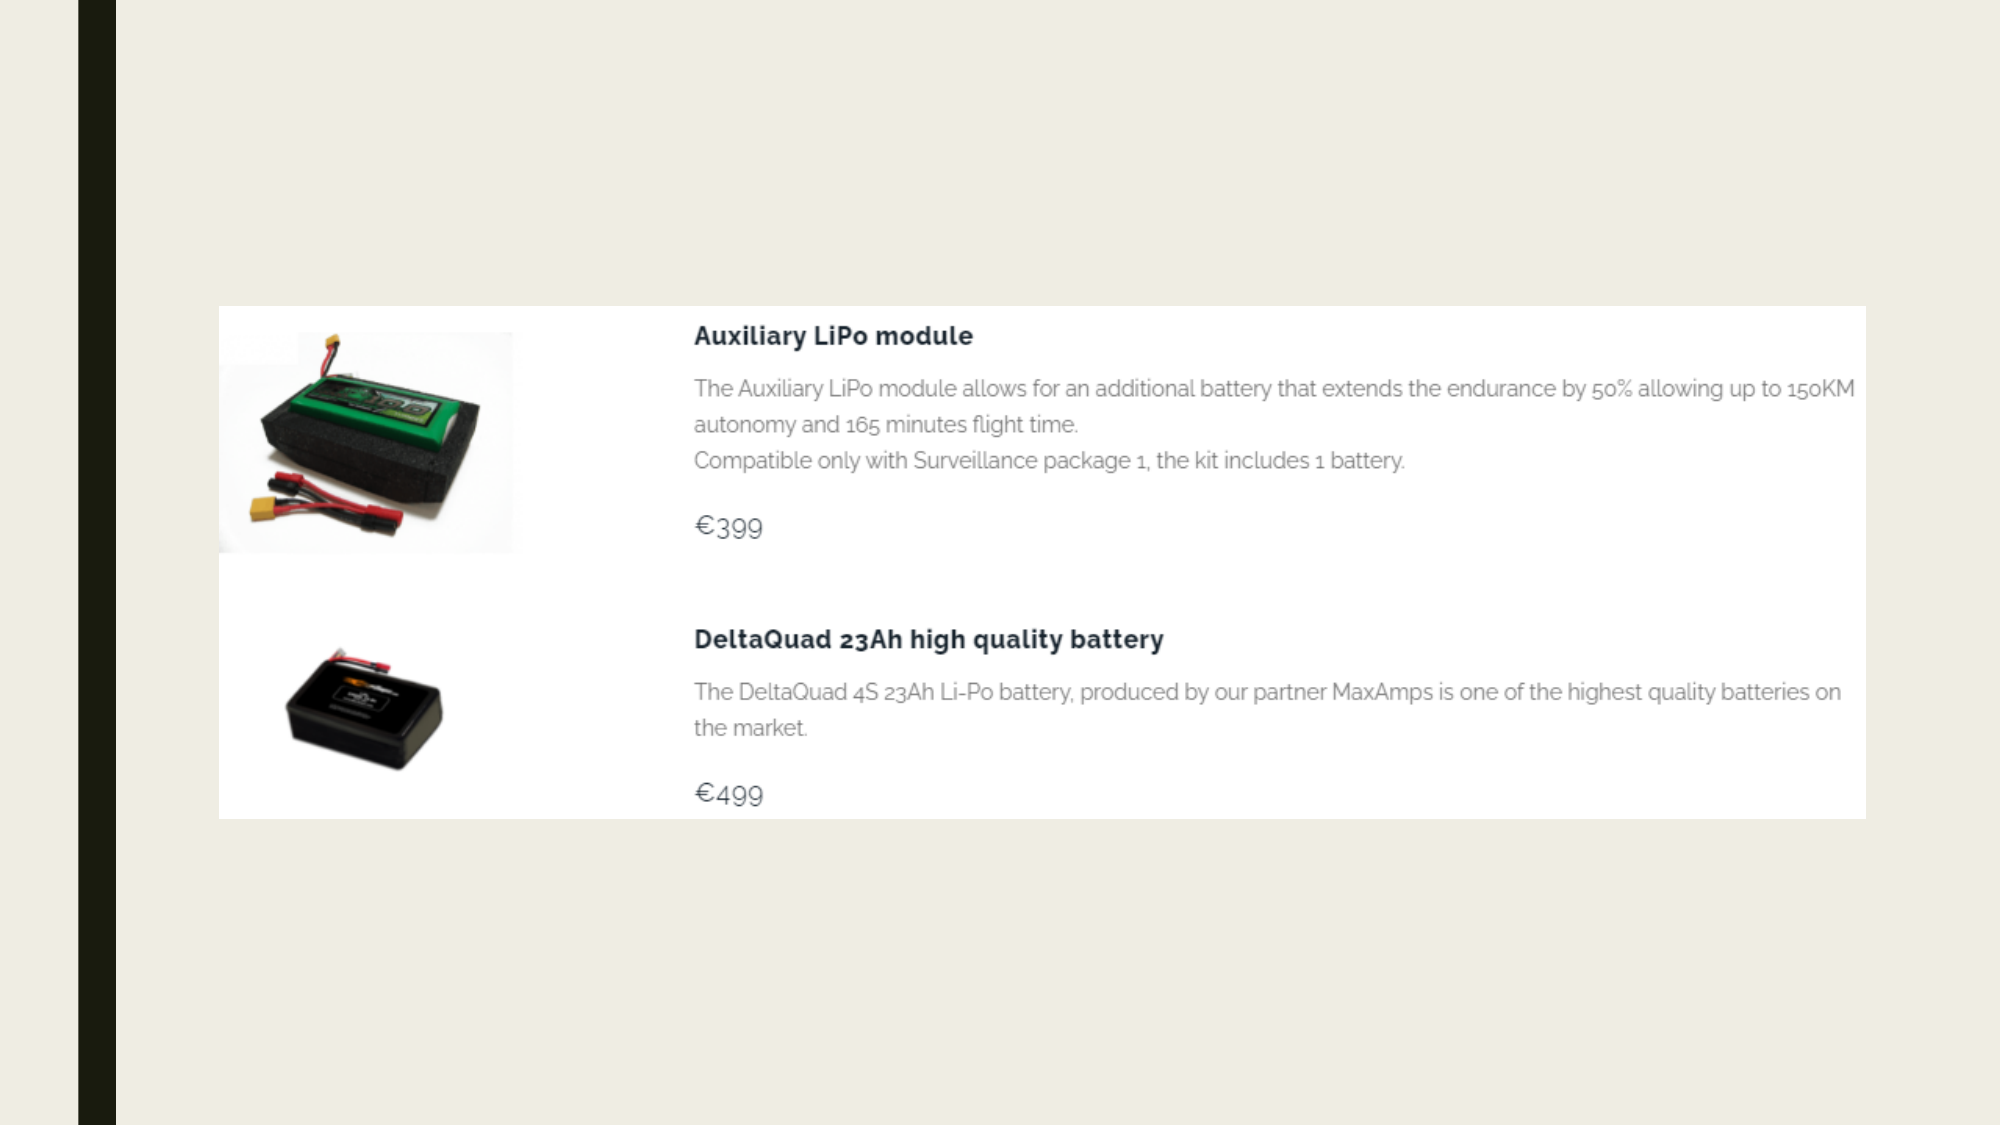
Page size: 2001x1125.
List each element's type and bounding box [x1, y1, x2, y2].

picture [219, 306, 1866, 819]
